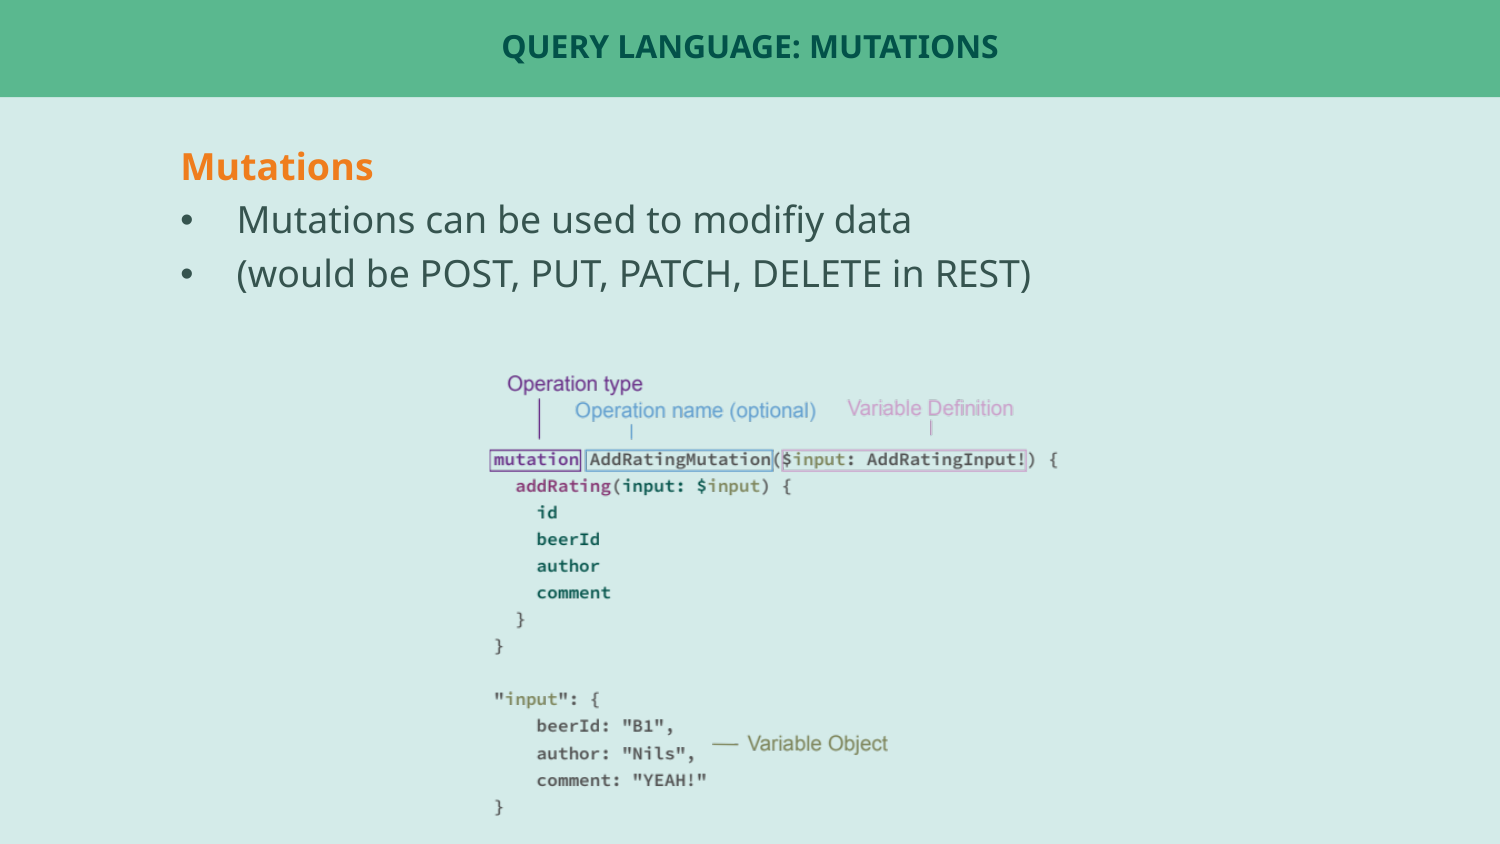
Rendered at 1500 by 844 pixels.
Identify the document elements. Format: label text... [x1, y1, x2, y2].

text_box Mutations Mutations can be used to modifiy data (would be POST, PUT, PATCH, DELETE in REST) [165, 126, 1335, 303]
title query Language: Mutations [0, 0, 1500, 98]
picture [489, 373, 1058, 844]
